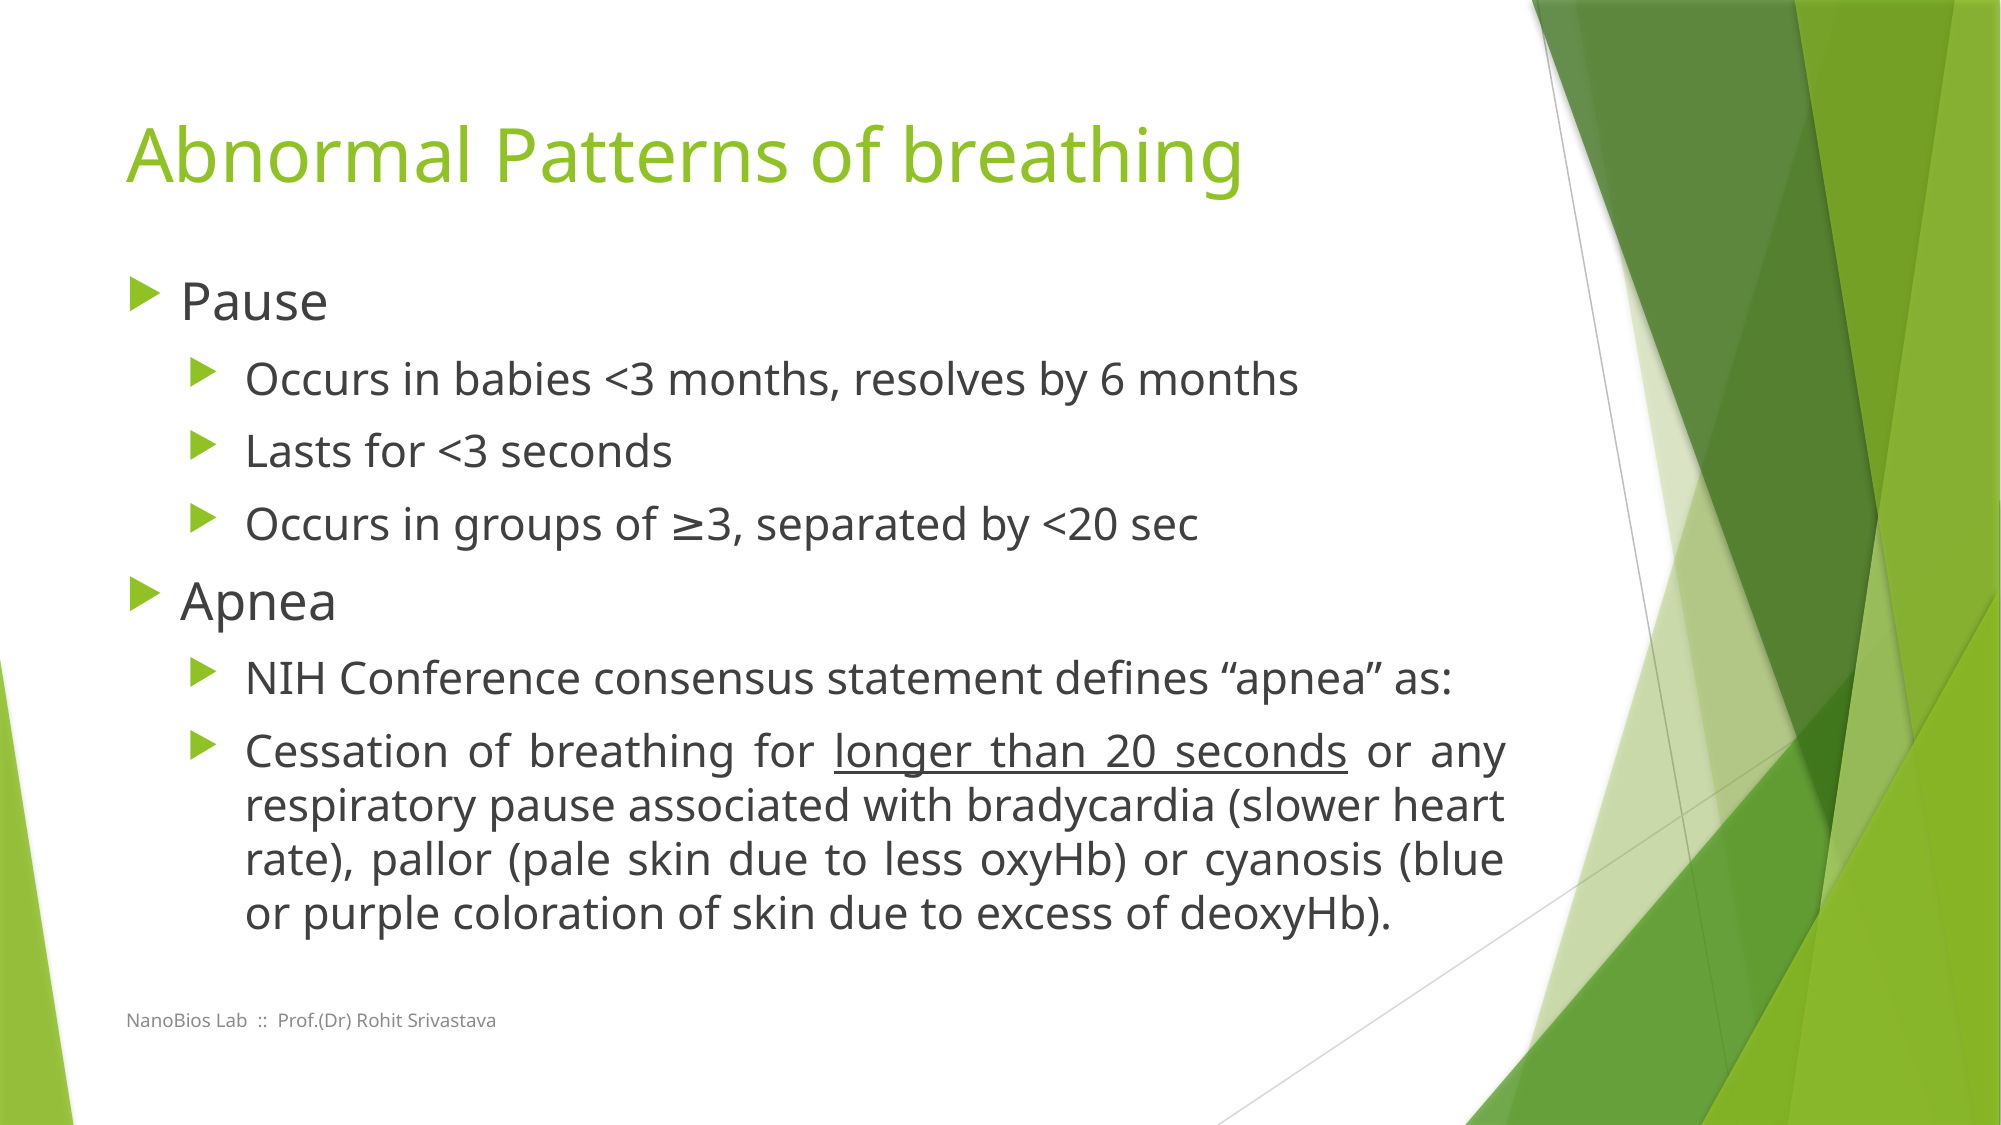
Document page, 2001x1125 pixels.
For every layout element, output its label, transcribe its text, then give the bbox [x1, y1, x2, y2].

title Abnormal Patterns of breathing [111, 99, 1522, 261]
footer NanoBios Lab :: Prof.(Dr) Rohit Srivastava [111, 991, 1145, 1051]
list Pause Occurs in babies <3 months, resolves by 6 months Lasts for <3 seconds Occurs in groups of ≥3, separated by <20 sec Apnea NIH Conference consensus statement defines “apnea” as: Cessation of breathing for longer than 20 seconds or any respiratory pause associated with bradycardia (slower heart rate), pallor (pale skin due to less oxyHb) or cyanosis (blue or purple coloration of skin due to excess of deoxyHb). [111, 261, 1522, 992]
